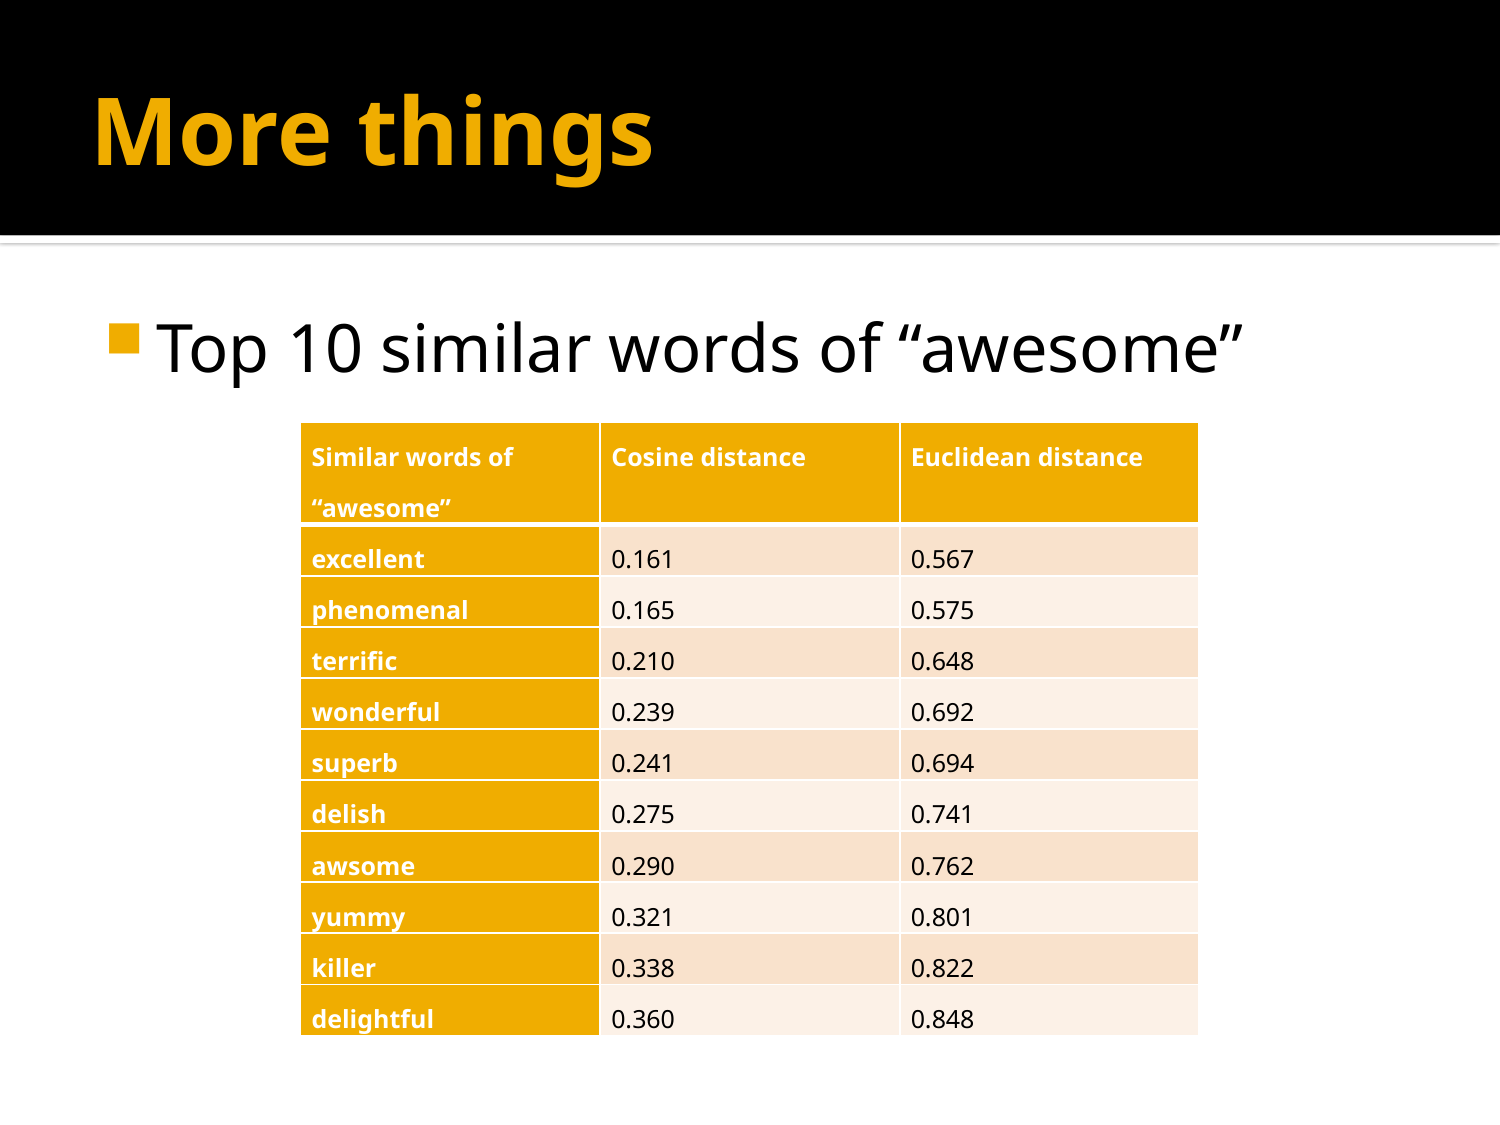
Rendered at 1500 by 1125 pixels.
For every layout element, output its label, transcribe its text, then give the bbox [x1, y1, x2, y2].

table_cell awsome [301, 832, 599, 881]
table_cell 0.239 [601, 679, 899, 728]
table_cell wonderful [301, 679, 599, 728]
table_cell 0.741 [901, 781, 1198, 830]
table_cell 0.848 [901, 985, 1198, 1035]
table_cell 0.210 [601, 628, 899, 677]
table_cell 0.762 [901, 832, 1198, 881]
table_cell 0.275 [601, 781, 899, 830]
table_cell 0.648 [901, 628, 1198, 677]
table_cell 0.338 [601, 934, 899, 984]
table_cell 0.801 [901, 883, 1198, 932]
table_cell terrific [301, 628, 599, 677]
table_header Cosine distance [601, 423, 899, 522]
table_cell 0.241 [601, 730, 899, 779]
table_header Similar words of “awesome” [301, 423, 599, 522]
table_cell yummy [301, 883, 599, 932]
table_cell 0.290 [601, 832, 899, 881]
table_cell 0.165 [601, 577, 899, 626]
table_cell 0.321 [601, 883, 899, 932]
table_cell phenomenal [301, 577, 599, 626]
table_cell delightful [301, 985, 599, 1035]
table_cell delish [301, 781, 599, 830]
table_cell excellent [301, 527, 599, 575]
table_cell 0.575 [901, 577, 1198, 626]
table_cell 0.567 [901, 527, 1198, 575]
table_cell 0.692 [901, 679, 1198, 728]
table_header Euclidean distance [901, 423, 1198, 522]
table_cell 0.694 [901, 730, 1198, 779]
table_cell 0.822 [901, 934, 1198, 984]
table_cell 0.161 [601, 527, 899, 575]
table_cell 0.360 [601, 985, 899, 1035]
table_cell killer [301, 934, 599, 984]
list Top 10 similar words of “awesome” [75, 291, 1425, 1050]
table_cell superb [301, 730, 599, 779]
title More things [75, 25, 1425, 231]
